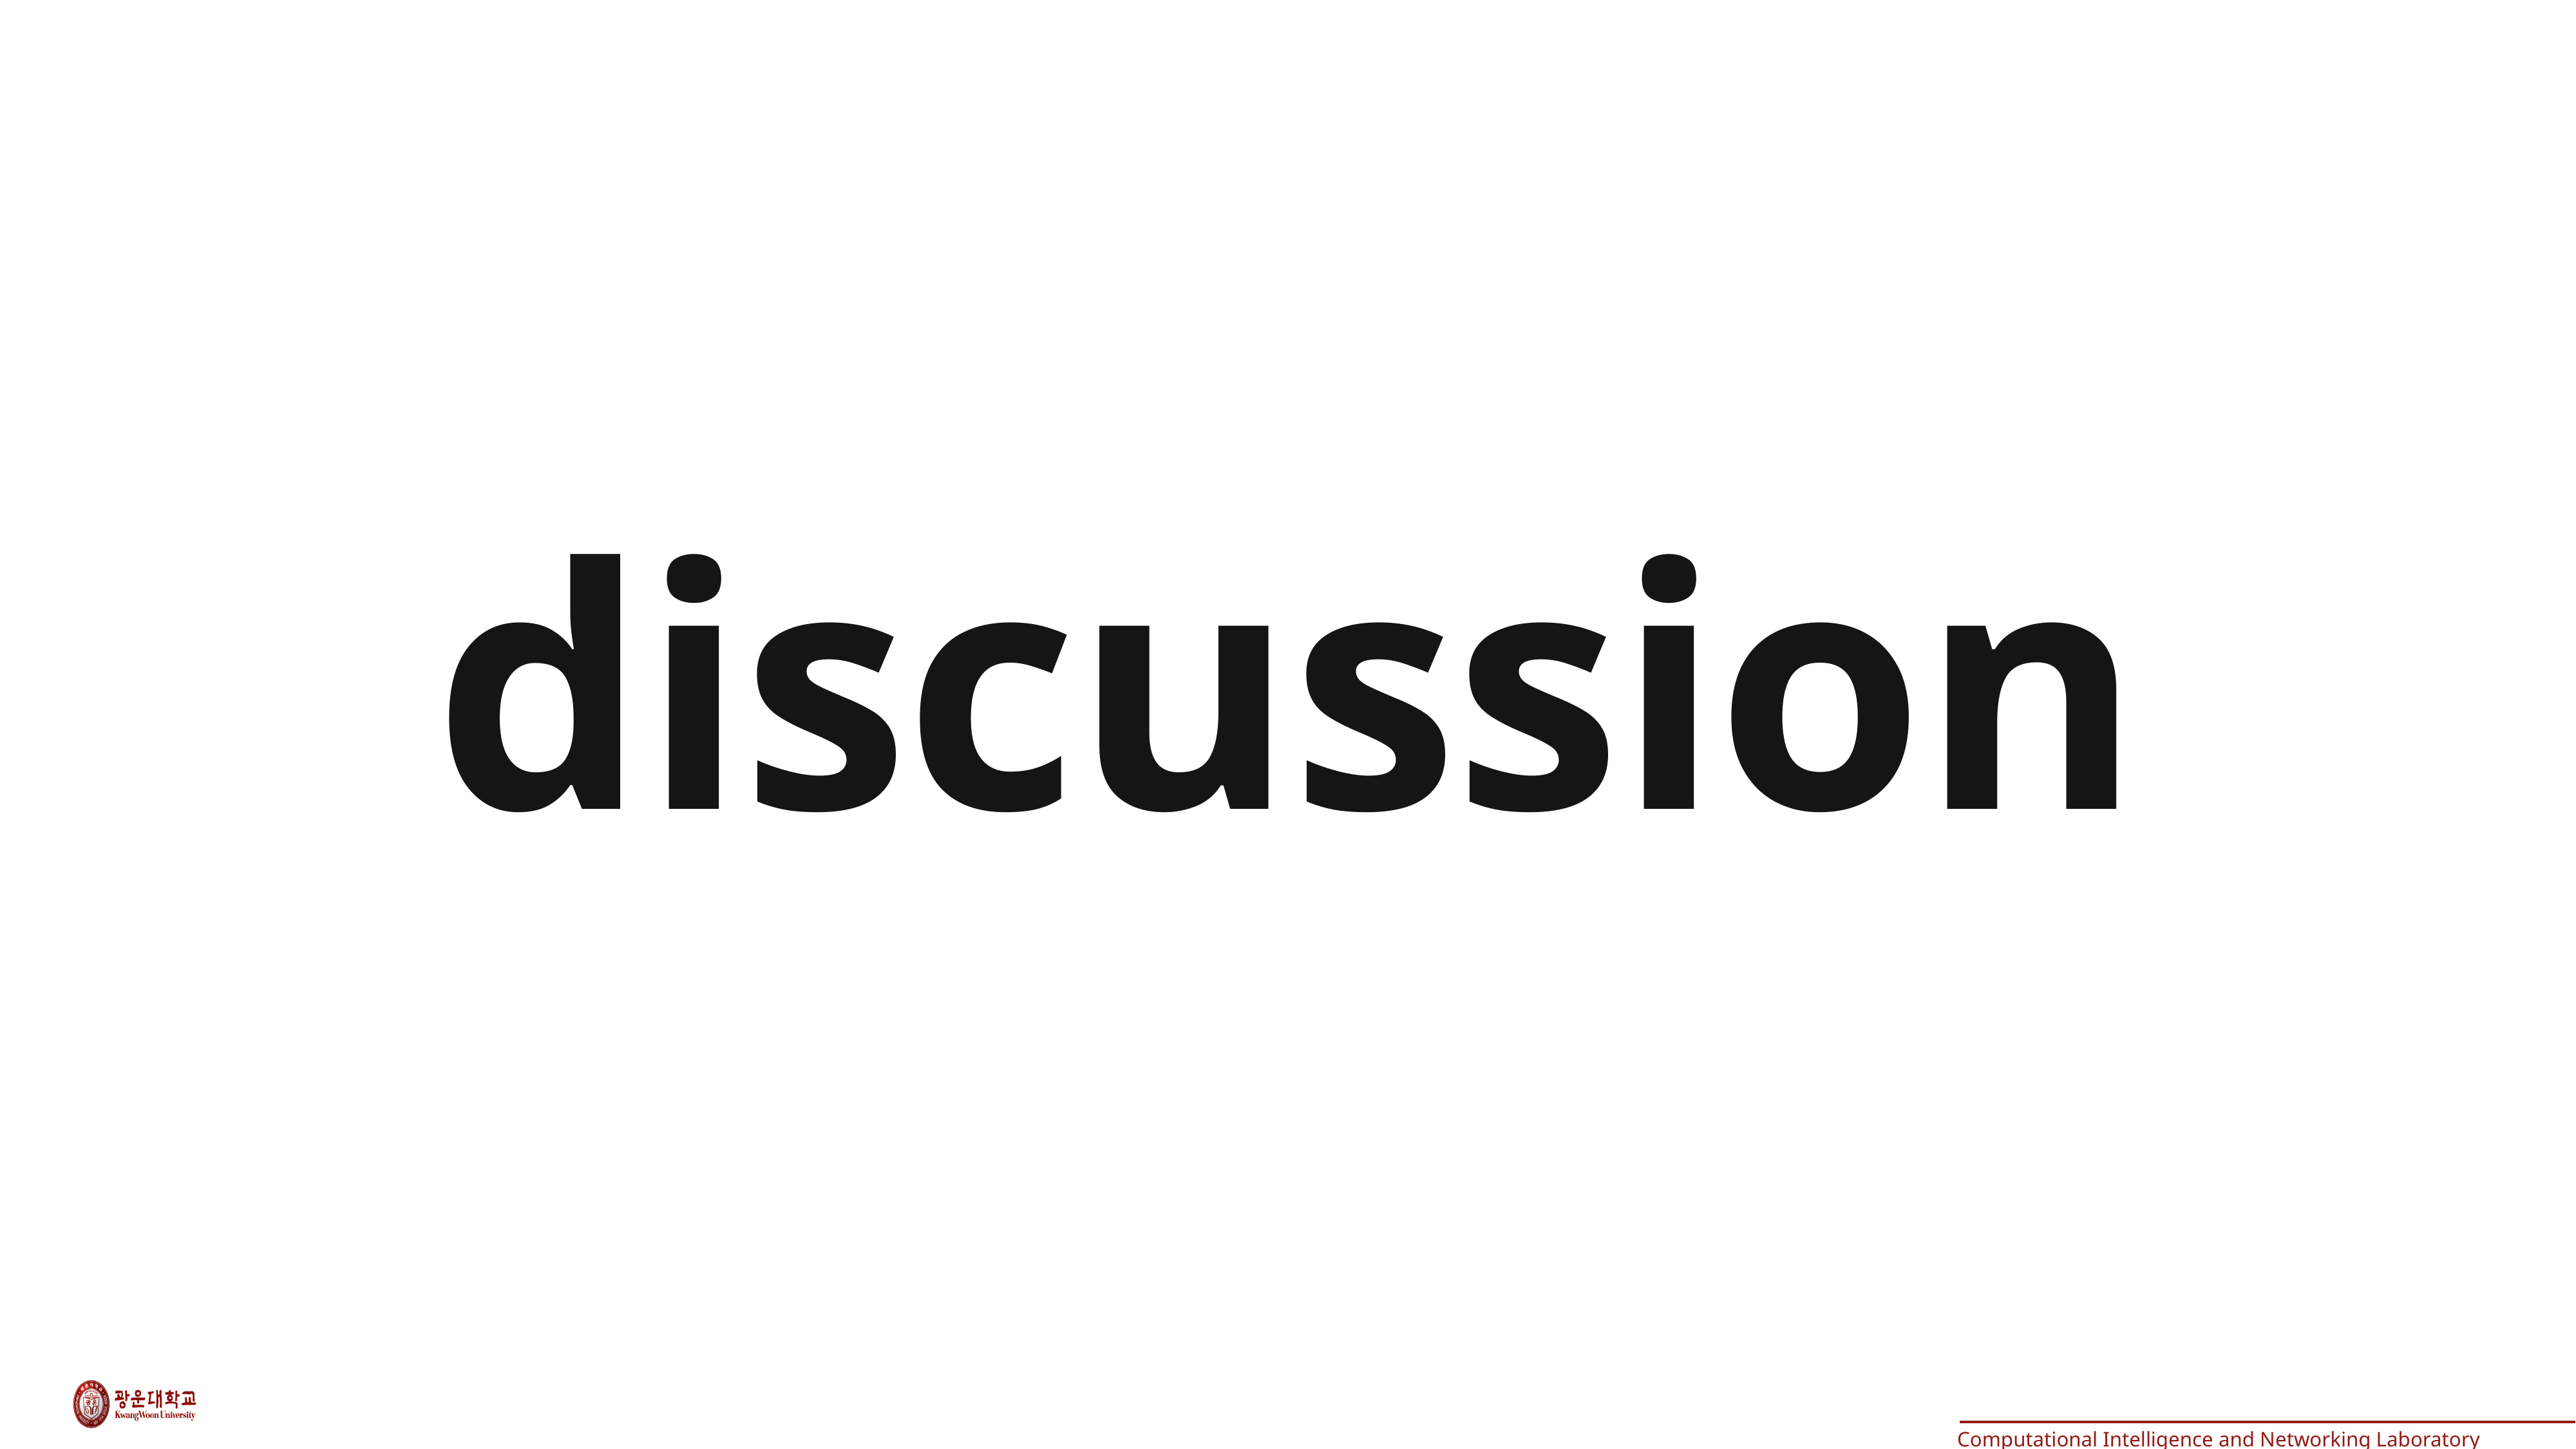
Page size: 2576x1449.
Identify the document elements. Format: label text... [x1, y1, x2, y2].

picture [0, 1363, 269, 1445]
list discussion [127, 113, 2449, 879]
